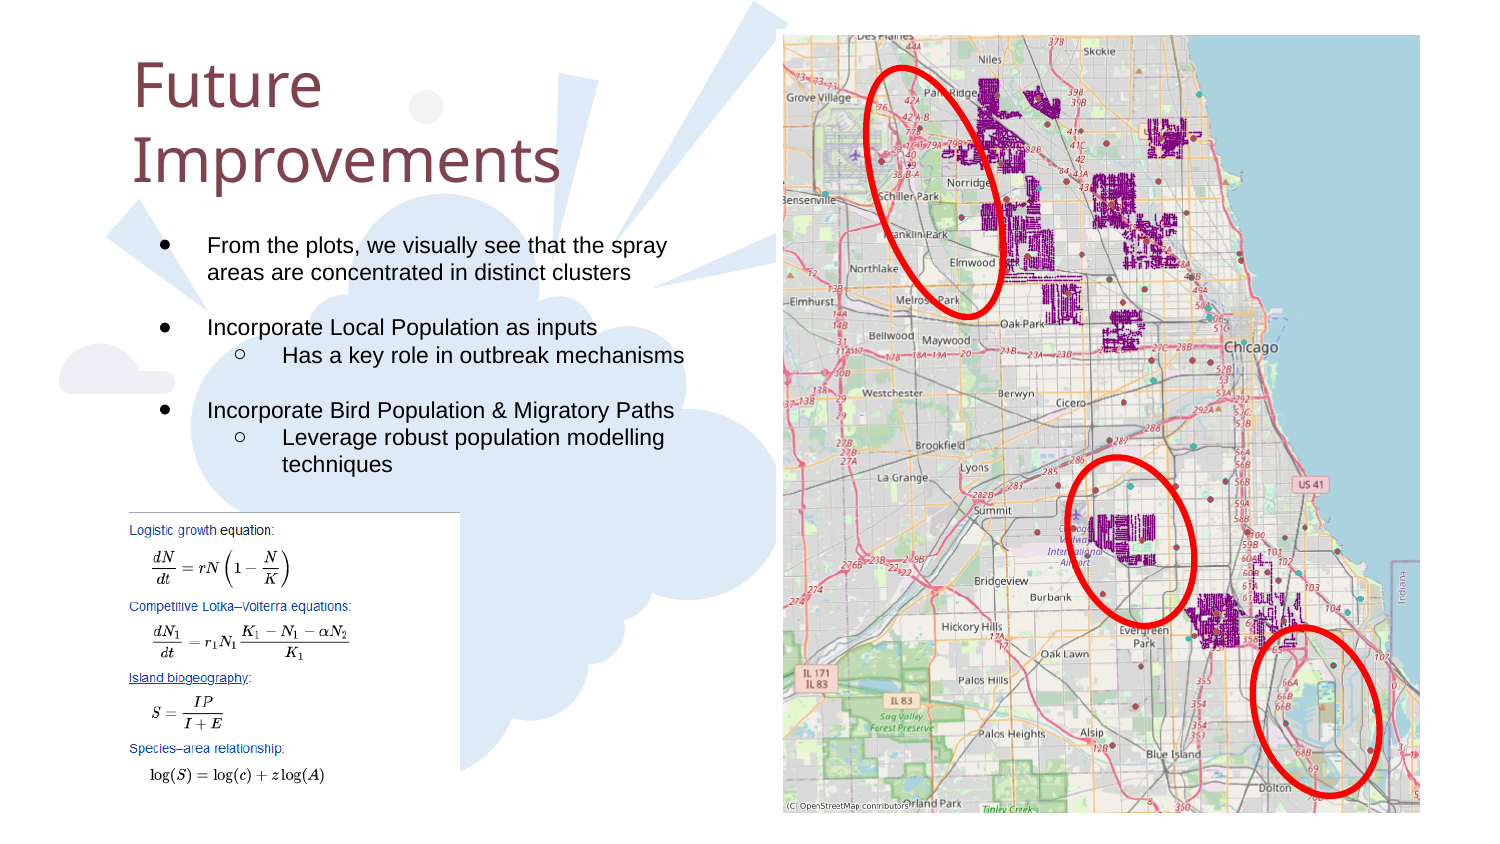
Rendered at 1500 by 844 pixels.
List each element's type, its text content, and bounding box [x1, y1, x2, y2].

picture [776, 29, 1426, 819]
picture [116, 512, 460, 797]
text_box From the plots, we visually see that the spray areas are concentrated in distinct clusters Incorporate Local Population as inputs Has a key role in outbreak mechanisms Incorporate Bird Population & Migratory Paths Leverage robust population modelling techniques [116, 215, 715, 548]
title Future Improvements [116, 72, 771, 167]
